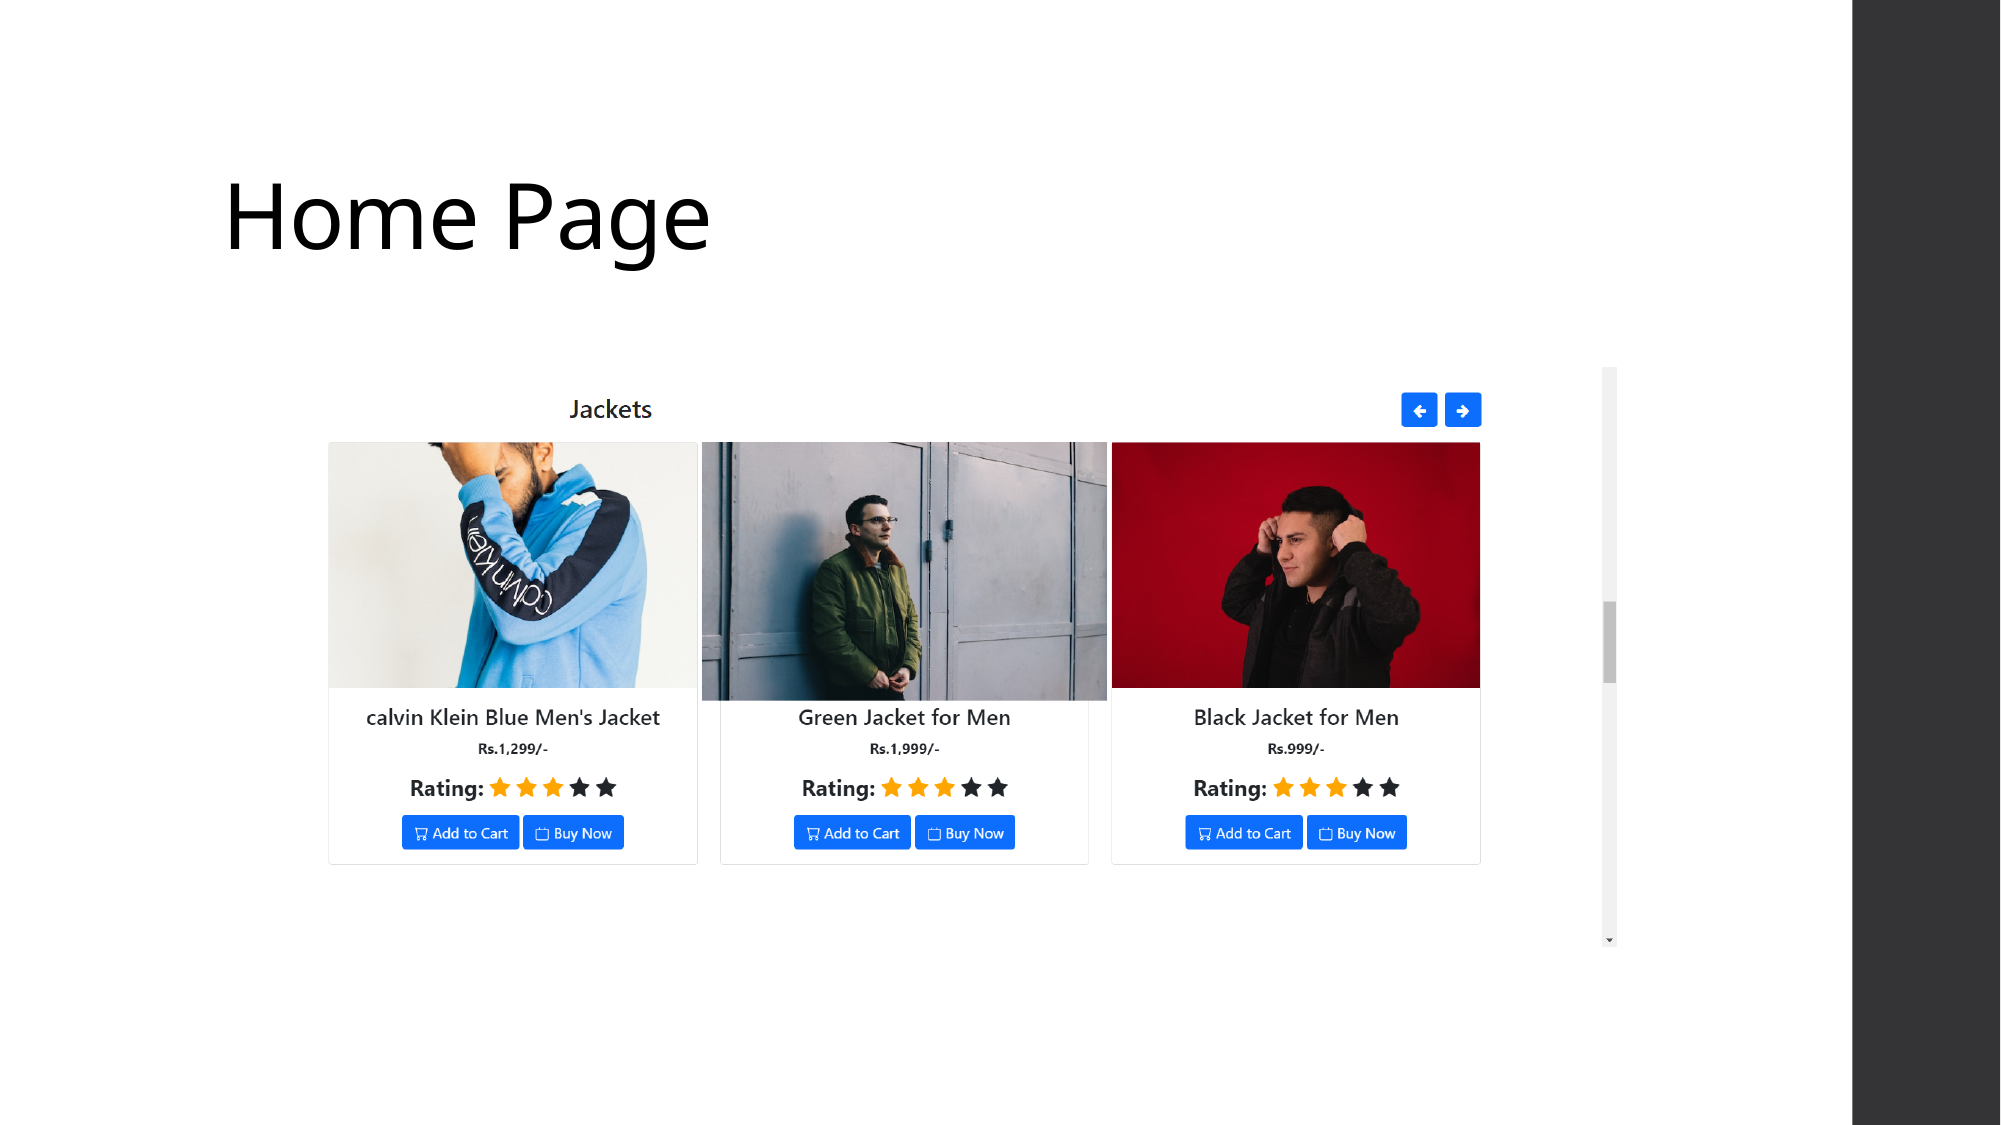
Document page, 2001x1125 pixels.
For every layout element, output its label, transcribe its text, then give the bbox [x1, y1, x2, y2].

title Home Page [206, 60, 1797, 278]
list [206, 367, 1618, 947]
